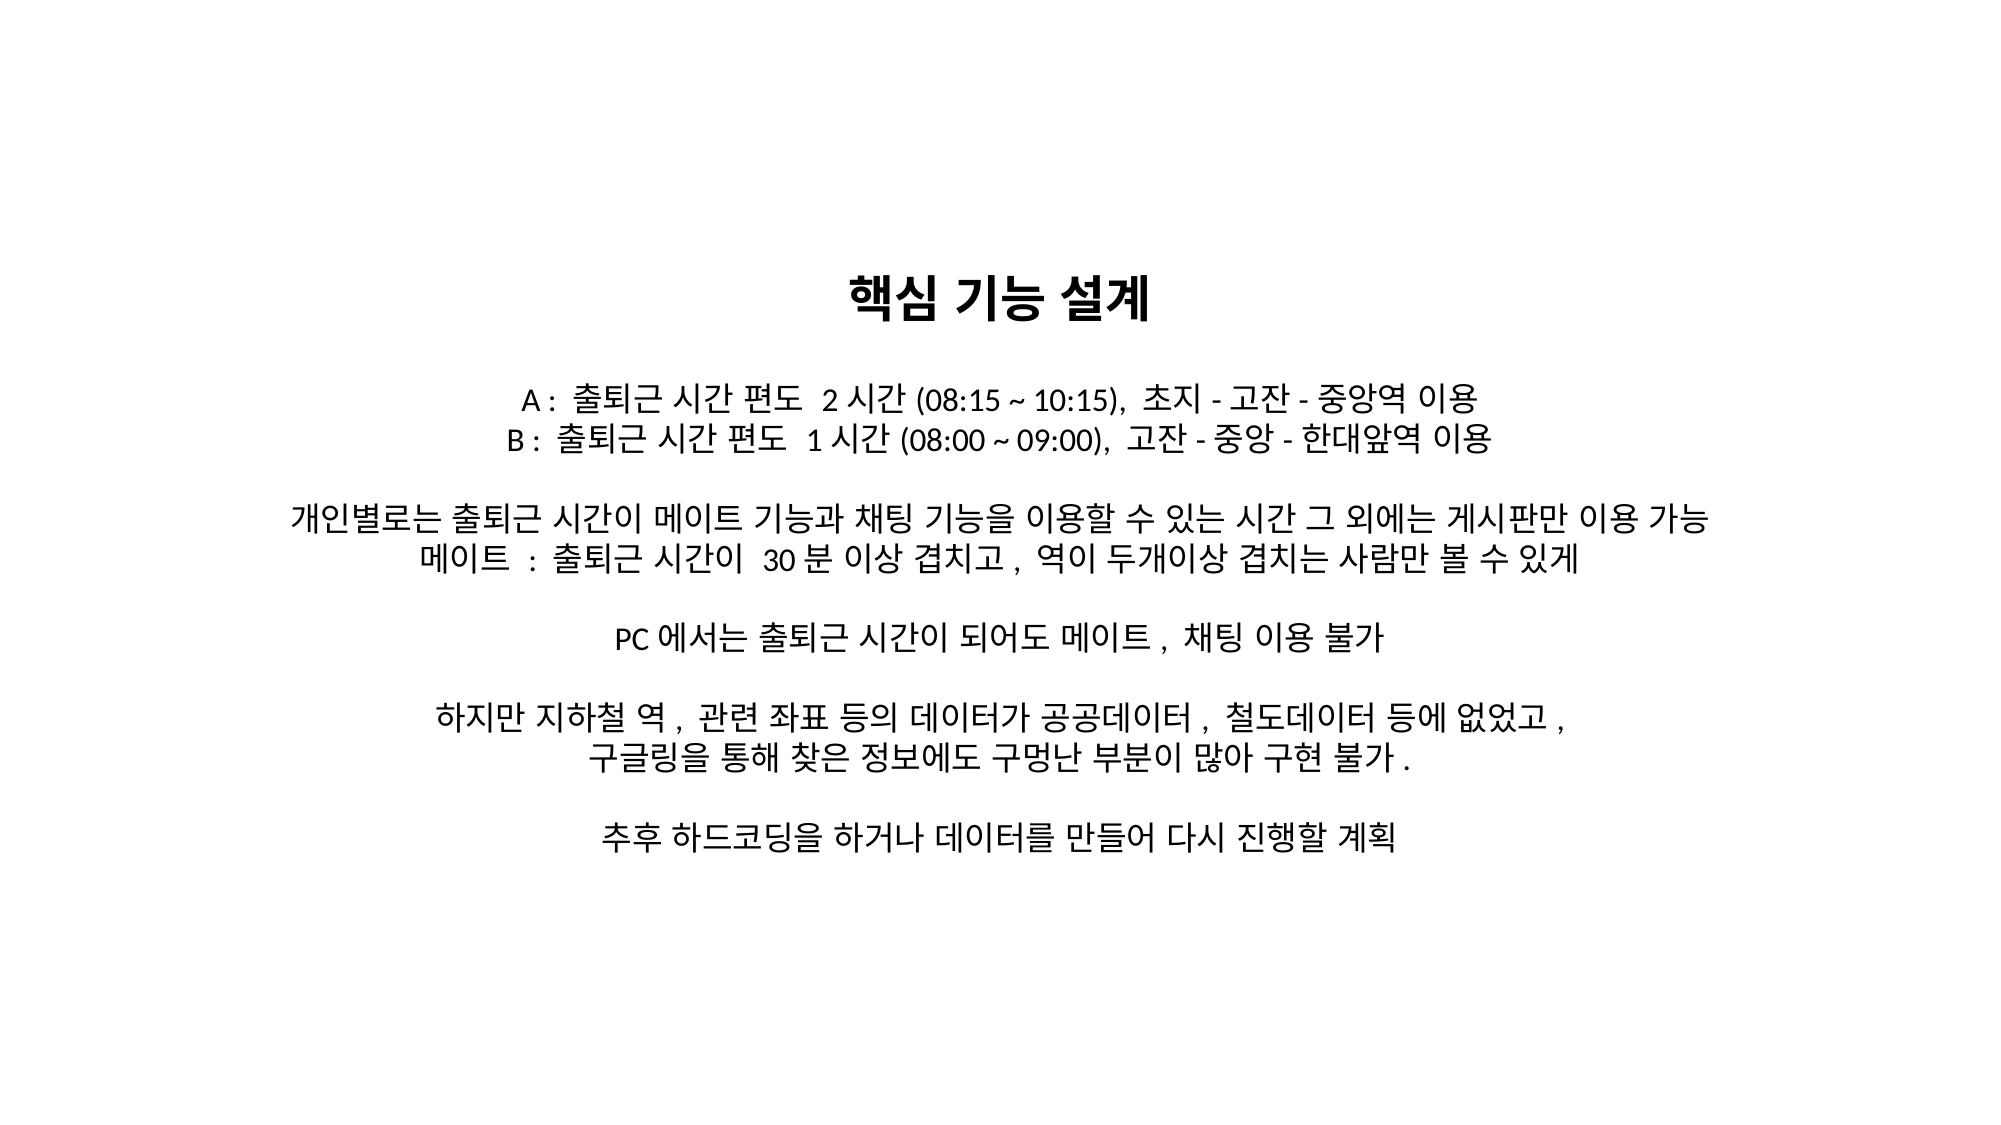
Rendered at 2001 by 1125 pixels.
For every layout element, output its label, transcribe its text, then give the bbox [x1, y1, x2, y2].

text_box 핵심 기능 설계 A : 출퇴근 시간 편도 2시간(08:15 ~ 10:15), 초지-고잔-중앙역 이용 B : 출퇴근 시간 편도 1시간(08:00 ~ 09:00), 고잔-중앙-한대앞역 이용 개인별로는 출퇴근 시간이 메이트 기능과 채팅 기능을 이용할 수 있는 시간 그 외에는 게시판만 이용 가능 메이트 : 출퇴근 시간이 30분 이상 겹치고, 역이 두개이상 겹치는 사람만 볼 수 있게 PC에서는 출퇴근 시간이 되어도 메이트, 채팅 이용 불가 하지만 지하철 역, 관련 좌표 등의 데이터가 공공데이터, 철도데이터 등에 없었고, 구글링을 통해 찾은 정보에도 구멍난 부분이 많아 구현 불가. 추후 하드코딩을 하거나 데이터를 만들어 다시 진행할 계획 [0, 0, 2000, 1125]
